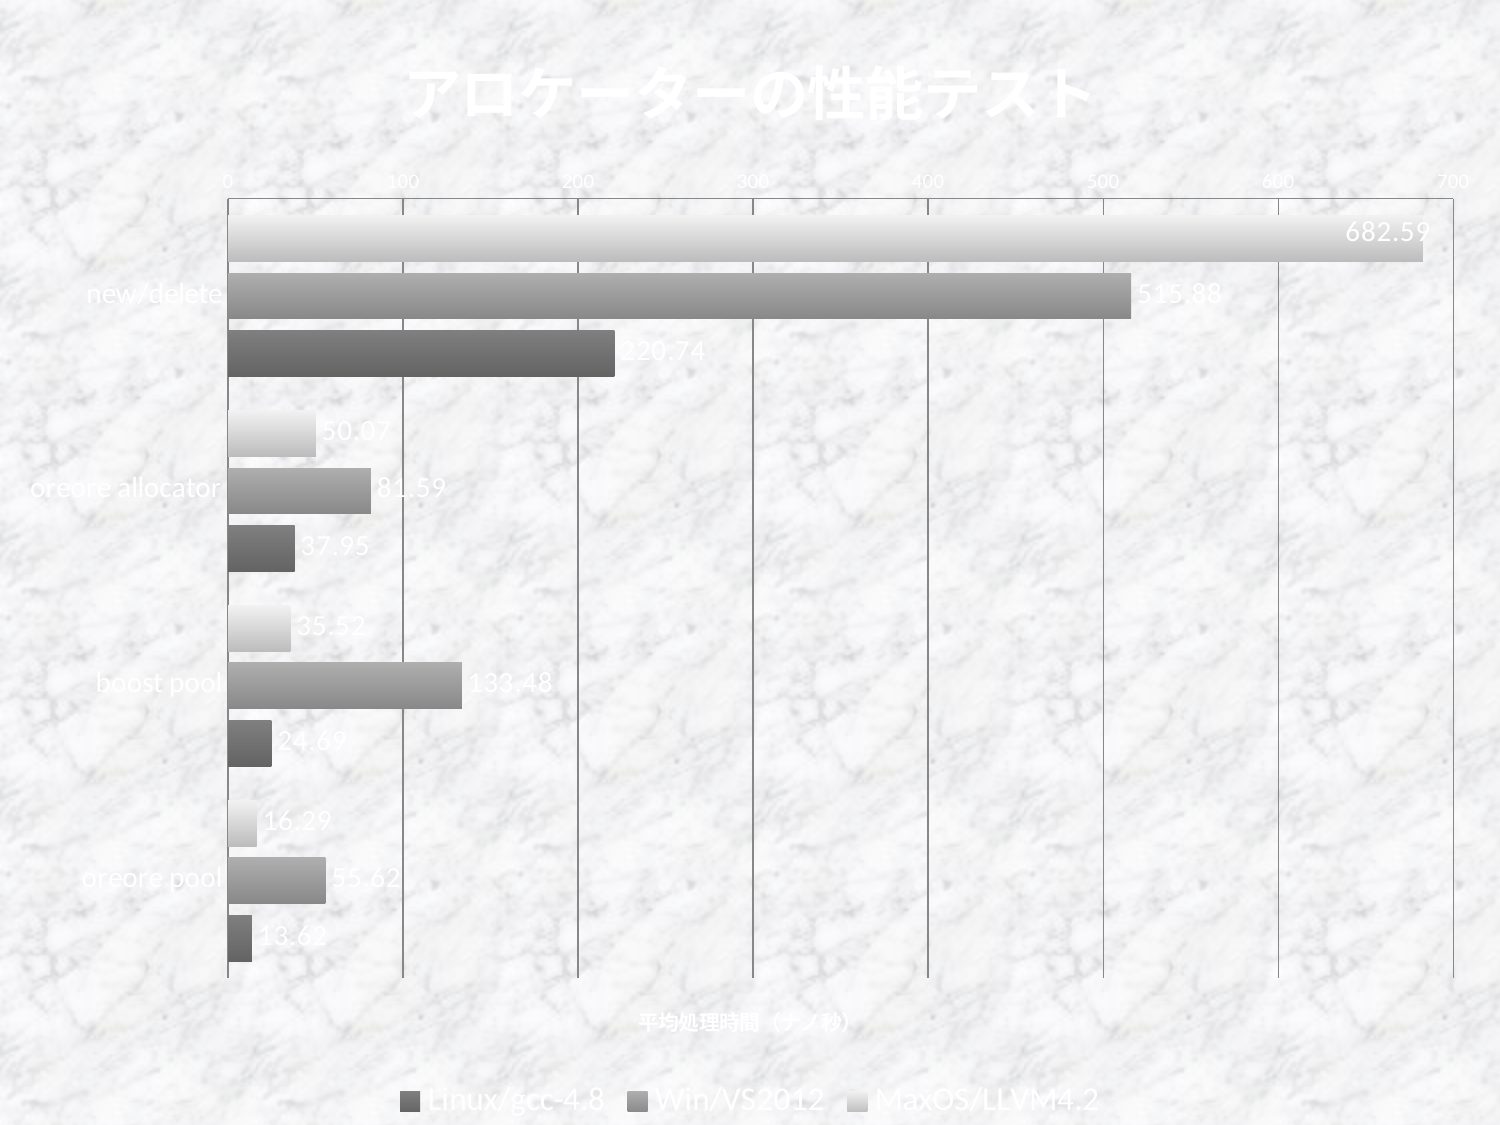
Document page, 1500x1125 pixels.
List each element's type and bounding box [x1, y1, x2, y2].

chart [0, 0, 1500, 1125]
